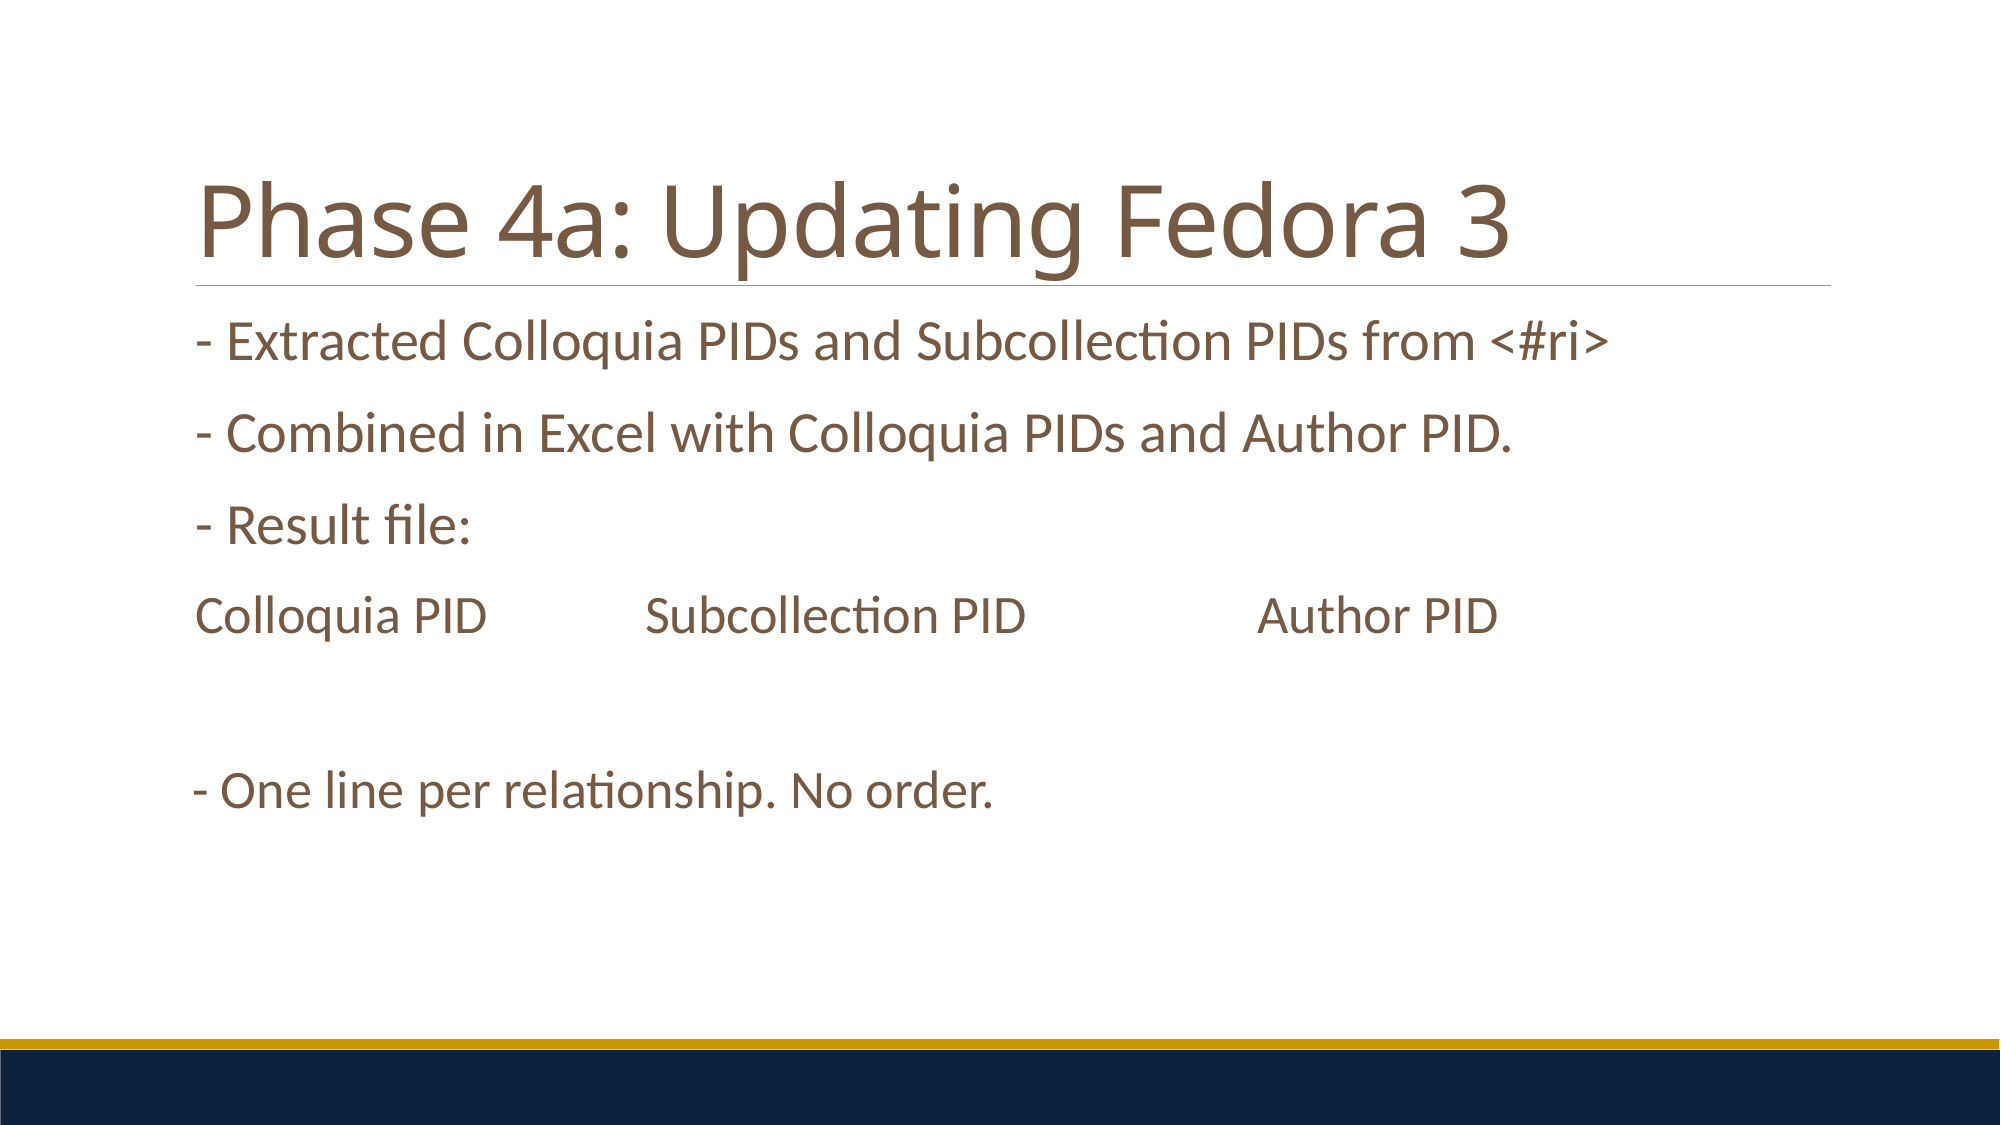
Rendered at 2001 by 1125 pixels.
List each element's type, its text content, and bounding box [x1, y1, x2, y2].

title Phase 4a: Updating Fedora 3 [180, 47, 1830, 285]
list - Extracted Colloquia PIDs and Subcollection PIDs from <#ri> - Combined in Excel with Colloquia PIDs and Author PID. - Result file: Colloquia PID Subcollection PID Author PID - One line per relationship. No order. [180, 302, 1830, 963]
